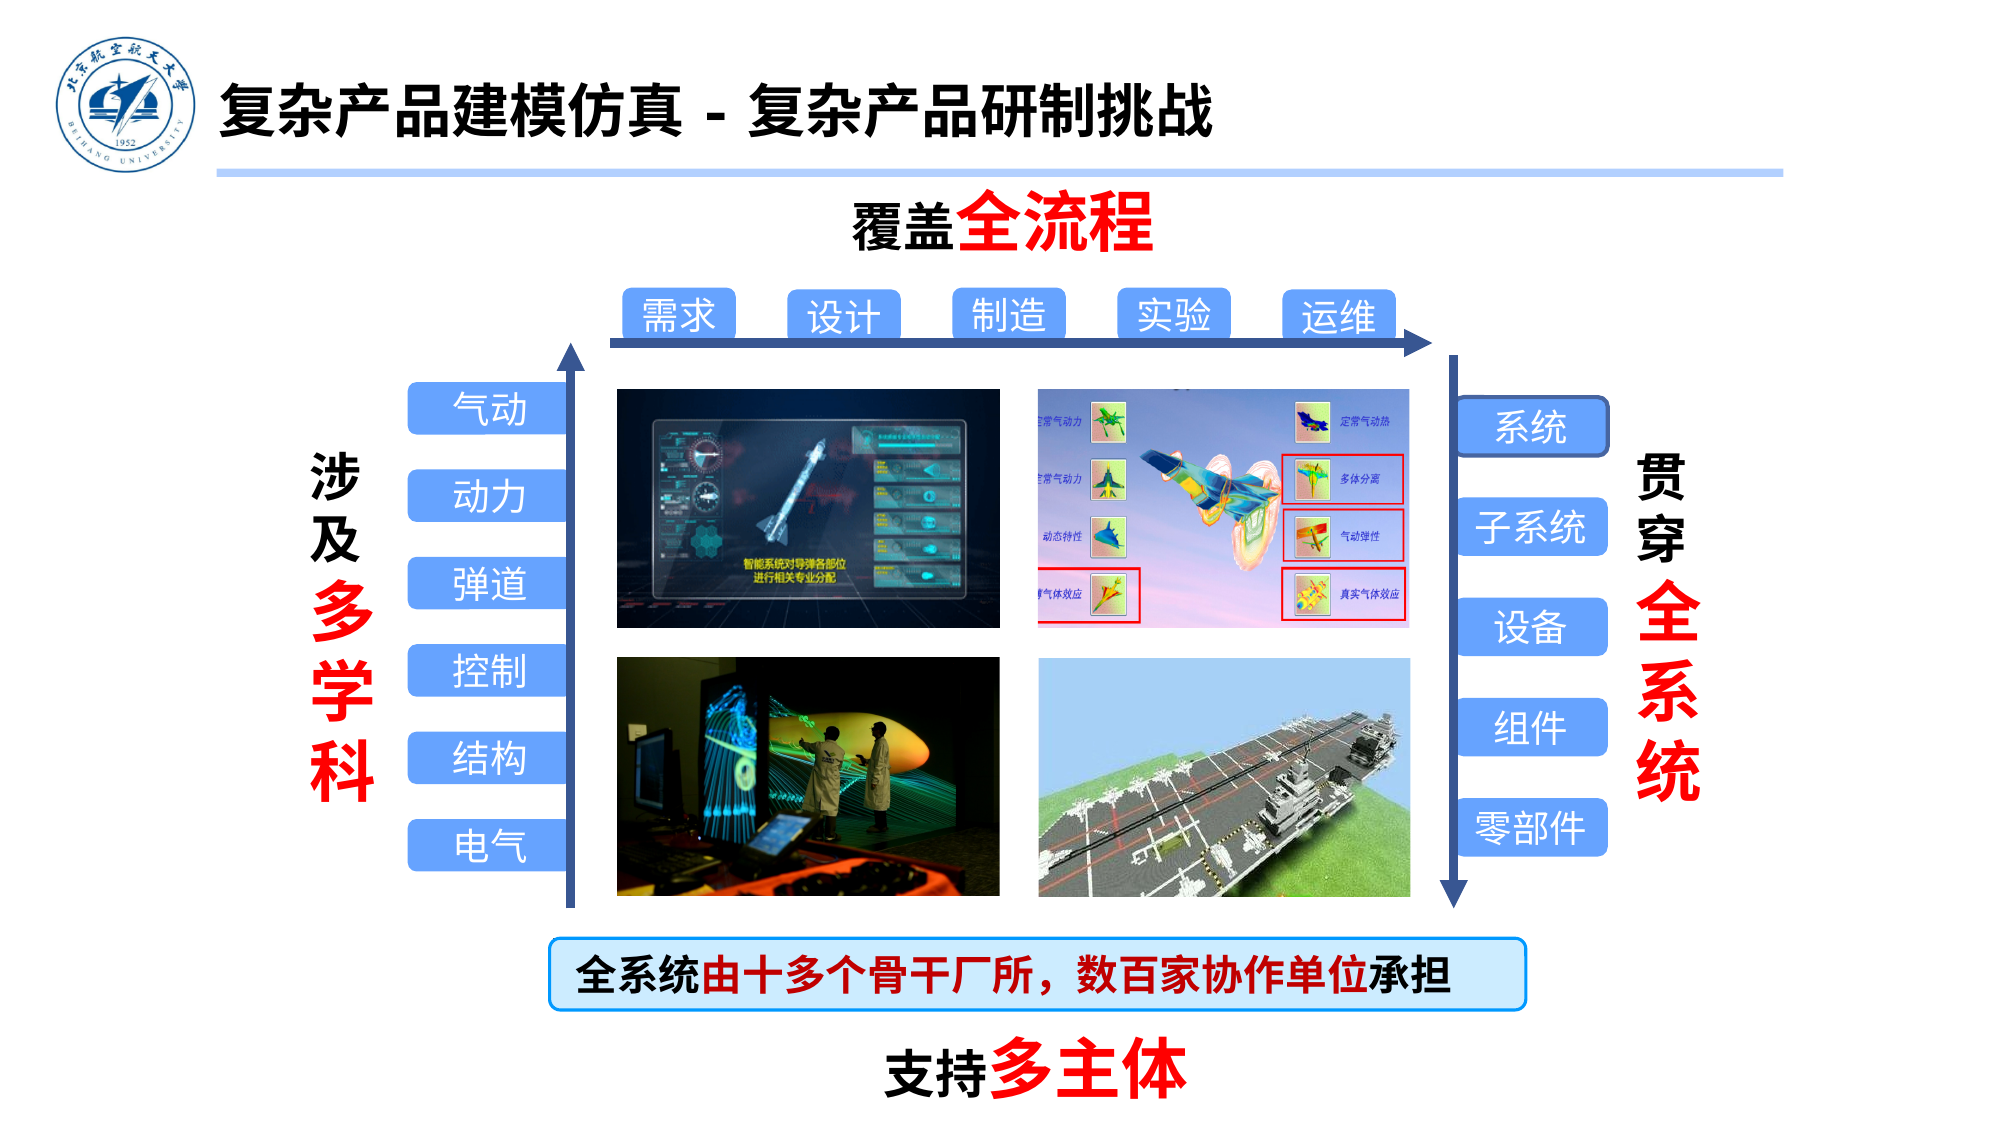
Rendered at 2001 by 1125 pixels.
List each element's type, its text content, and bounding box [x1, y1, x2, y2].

picture [1038, 658, 1411, 897]
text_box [407, 381, 566, 872]
text_box 全系统由十多个骨干厂所，数百家协作单位承担 [548, 937, 1527, 1011]
text_box 制造 [950, 285, 1068, 338]
picture [616, 657, 1001, 896]
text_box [1459, 396, 1608, 857]
text_box 覆盖全流程 [799, 172, 1208, 268]
text_box 支持多主体 [776, 1019, 1296, 1115]
text_box 复杂产品建模仿真-复杂产品研制挑战 [203, 66, 1228, 152]
text_box 运维 [1280, 287, 1399, 338]
text_box 设计 [785, 287, 903, 338]
text_box 需求 [620, 285, 738, 338]
text_box 贯穿全系统 [1621, 437, 1706, 817]
picture [1037, 389, 1410, 628]
picture [55, 36, 196, 173]
text_box 涉及多学科 [294, 437, 374, 817]
picture [616, 389, 1001, 628]
text_box 实验 [1115, 285, 1233, 338]
